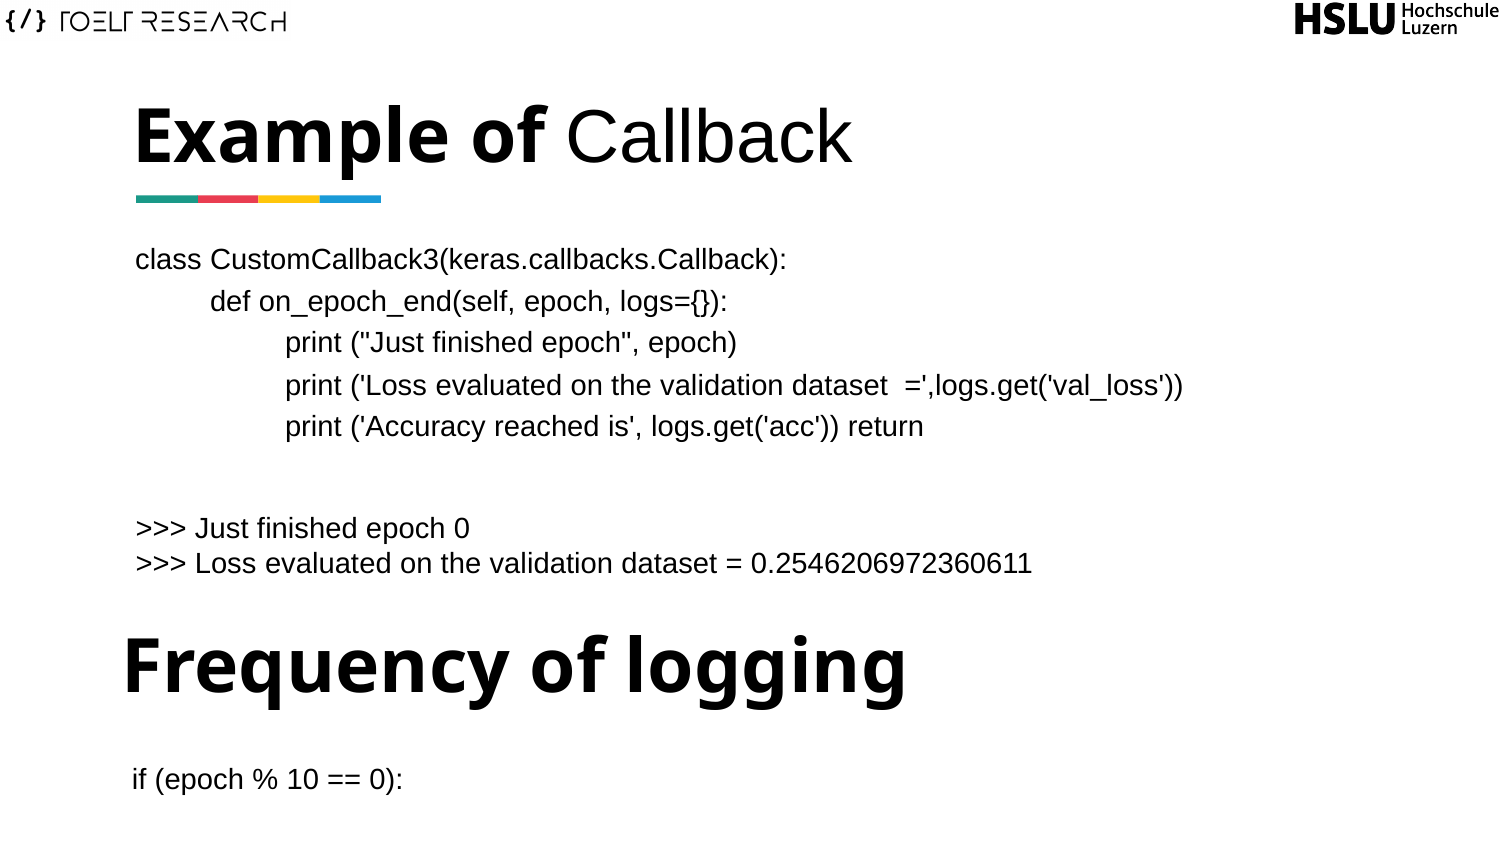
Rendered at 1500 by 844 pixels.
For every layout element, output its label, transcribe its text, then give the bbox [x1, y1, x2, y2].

picture [0, 0, 291, 41]
title Frequency of logging [105, 602, 1500, 746]
text_box if (epoch % 10 == 0): [116, 746, 1454, 802]
title Example of Callback [116, 72, 1379, 161]
text_box class CustomCallback3(keras.callbacks.Callback): def on_epoch_end(self, epoch, logs={}): print ("Just finished epoch", epoch) print ('Loss evaluated on the validation dataset =',logs.get('val_loss')) print ('Accuracy reached is', logs.get('acc')) return [109, 207, 1472, 602]
picture [1295, 2, 1499, 35]
text_box >>> Just finished epoch 0 >>> Loss evaluated on the validation dataset = 0.2546206972360611 [120, 494, 1483, 602]
